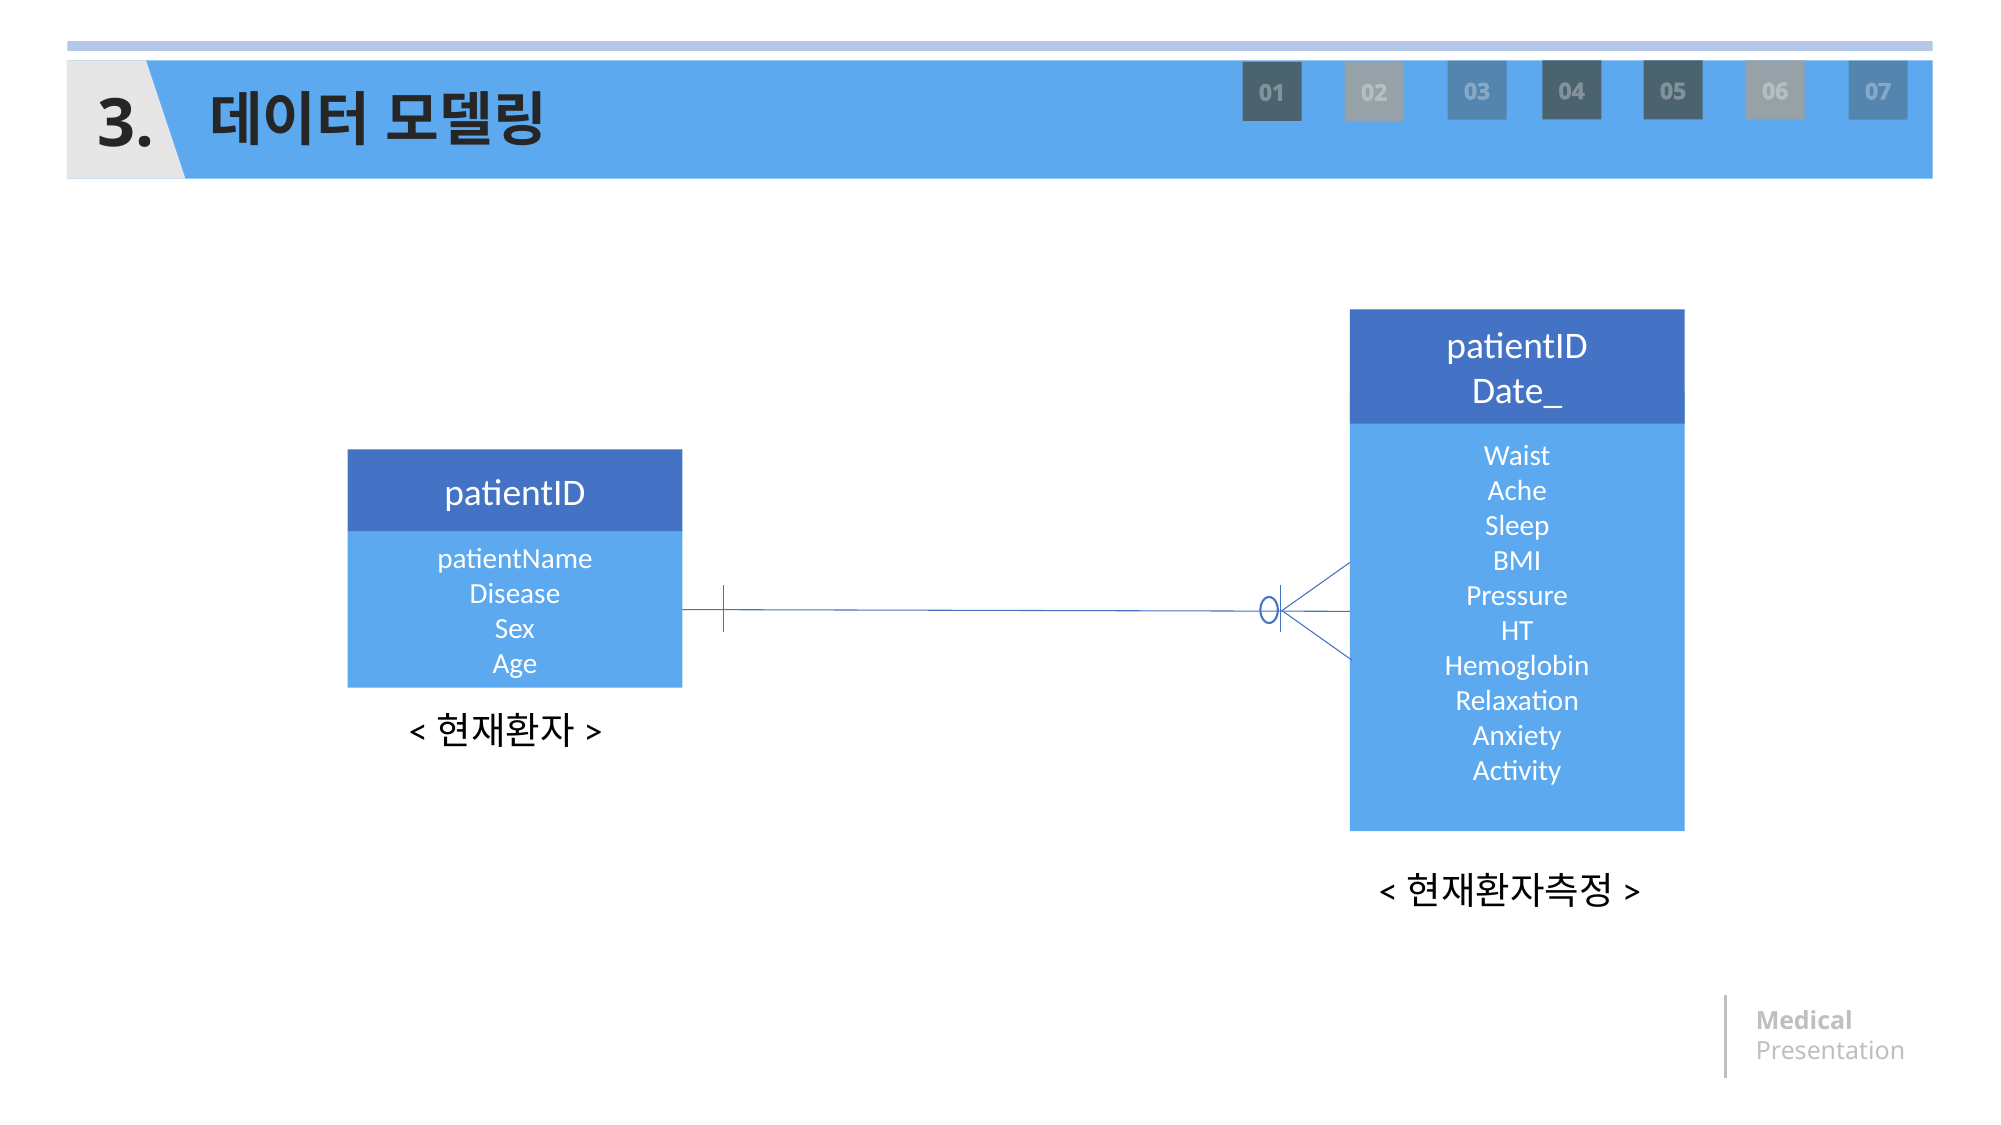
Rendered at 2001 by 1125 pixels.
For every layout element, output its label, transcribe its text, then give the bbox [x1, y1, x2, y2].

text_box [1259, 595, 1279, 609]
text_box 05 [1643, 59, 1704, 120]
text_box 데이터 모델링 [193, 86, 830, 206]
text_box [186, 59, 1934, 180]
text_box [66, 60, 186, 179]
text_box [1349, 309, 1685, 921]
text_box 01 [1242, 61, 1303, 122]
text_box [66, 40, 1934, 52]
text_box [1282, 611, 1352, 661]
text_box 03 [1447, 59, 1508, 121]
text_box 06 [1745, 59, 1806, 120]
text_box 04 [1541, 59, 1602, 120]
text_box 02 [1344, 61, 1405, 122]
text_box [347, 449, 683, 761]
text_box 07 [1848, 59, 1909, 121]
text_box [1259, 612, 1279, 625]
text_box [1280, 562, 1350, 612]
